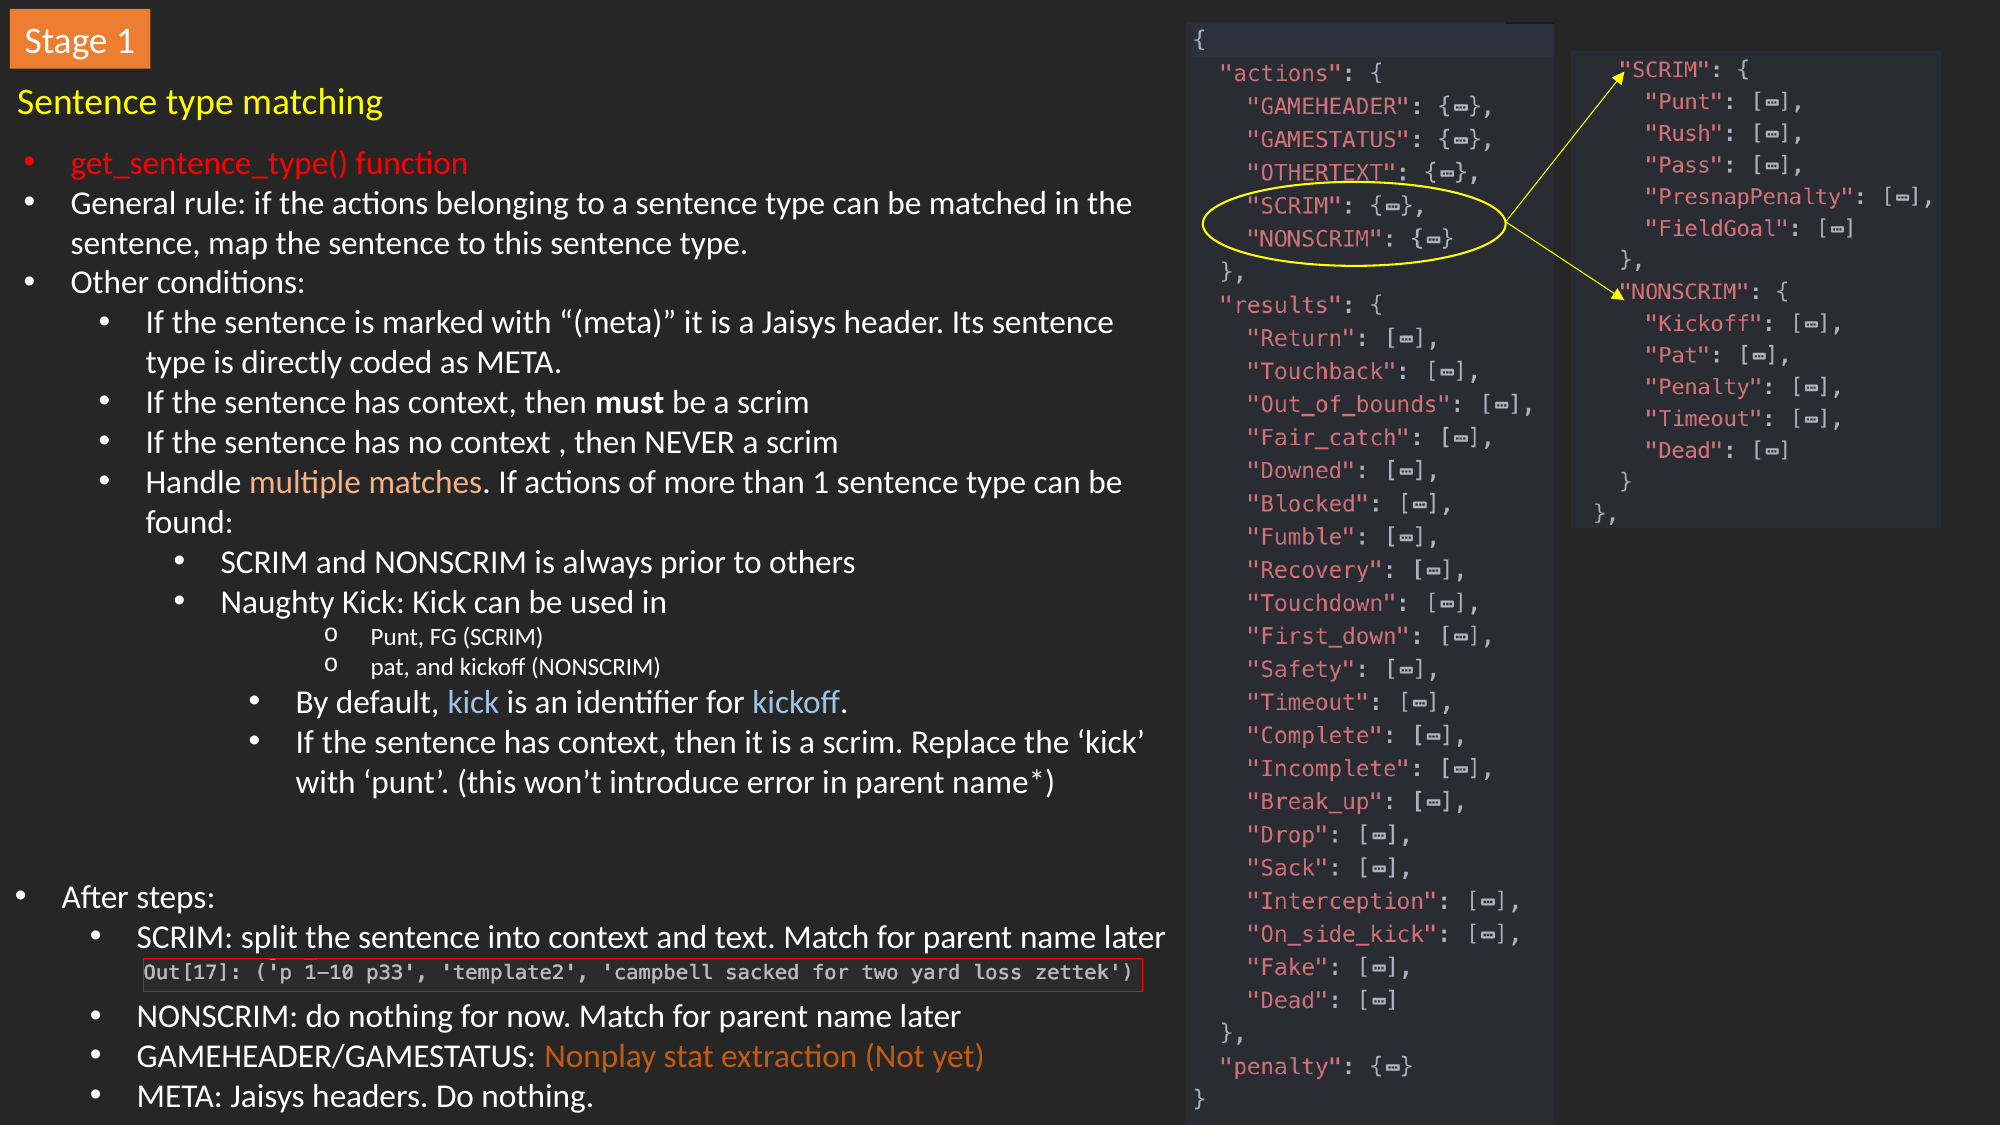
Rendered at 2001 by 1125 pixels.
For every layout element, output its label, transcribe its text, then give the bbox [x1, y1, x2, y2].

text_box get_sentence_type() function General rule: if the actions belonging to a sentence type can be matched in the sentence, map the sentence to this sentence type. Other conditions: If the sentence is marked with “(meta)” it is a Jaisys header. Its sentence type is directly coded as META. If the sentence has context, then must be a scrim If the sentence has no context , then NEVER a scrim Handle multiple matches. If actions of more than 1 sentence type can be found: SCRIM and NONSCRIM is always prior to others Naughty Kick: Kick can be used in Punt, FG (SCRIM) pat, and kickoff (NONSCRIM) By default, kick is an identifier for kickoff. If the sentence has context, then it is a scrim. Replace the ‘kick’ with ‘punt’. (this won’t introduce error in parent name*) [9, 133, 1169, 807]
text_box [1186, 22, 1941, 1125]
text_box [0, 867, 1221, 1125]
text_box Stage 1 [9, 8, 151, 69]
text_box Sentence type matching [2, 69, 399, 130]
